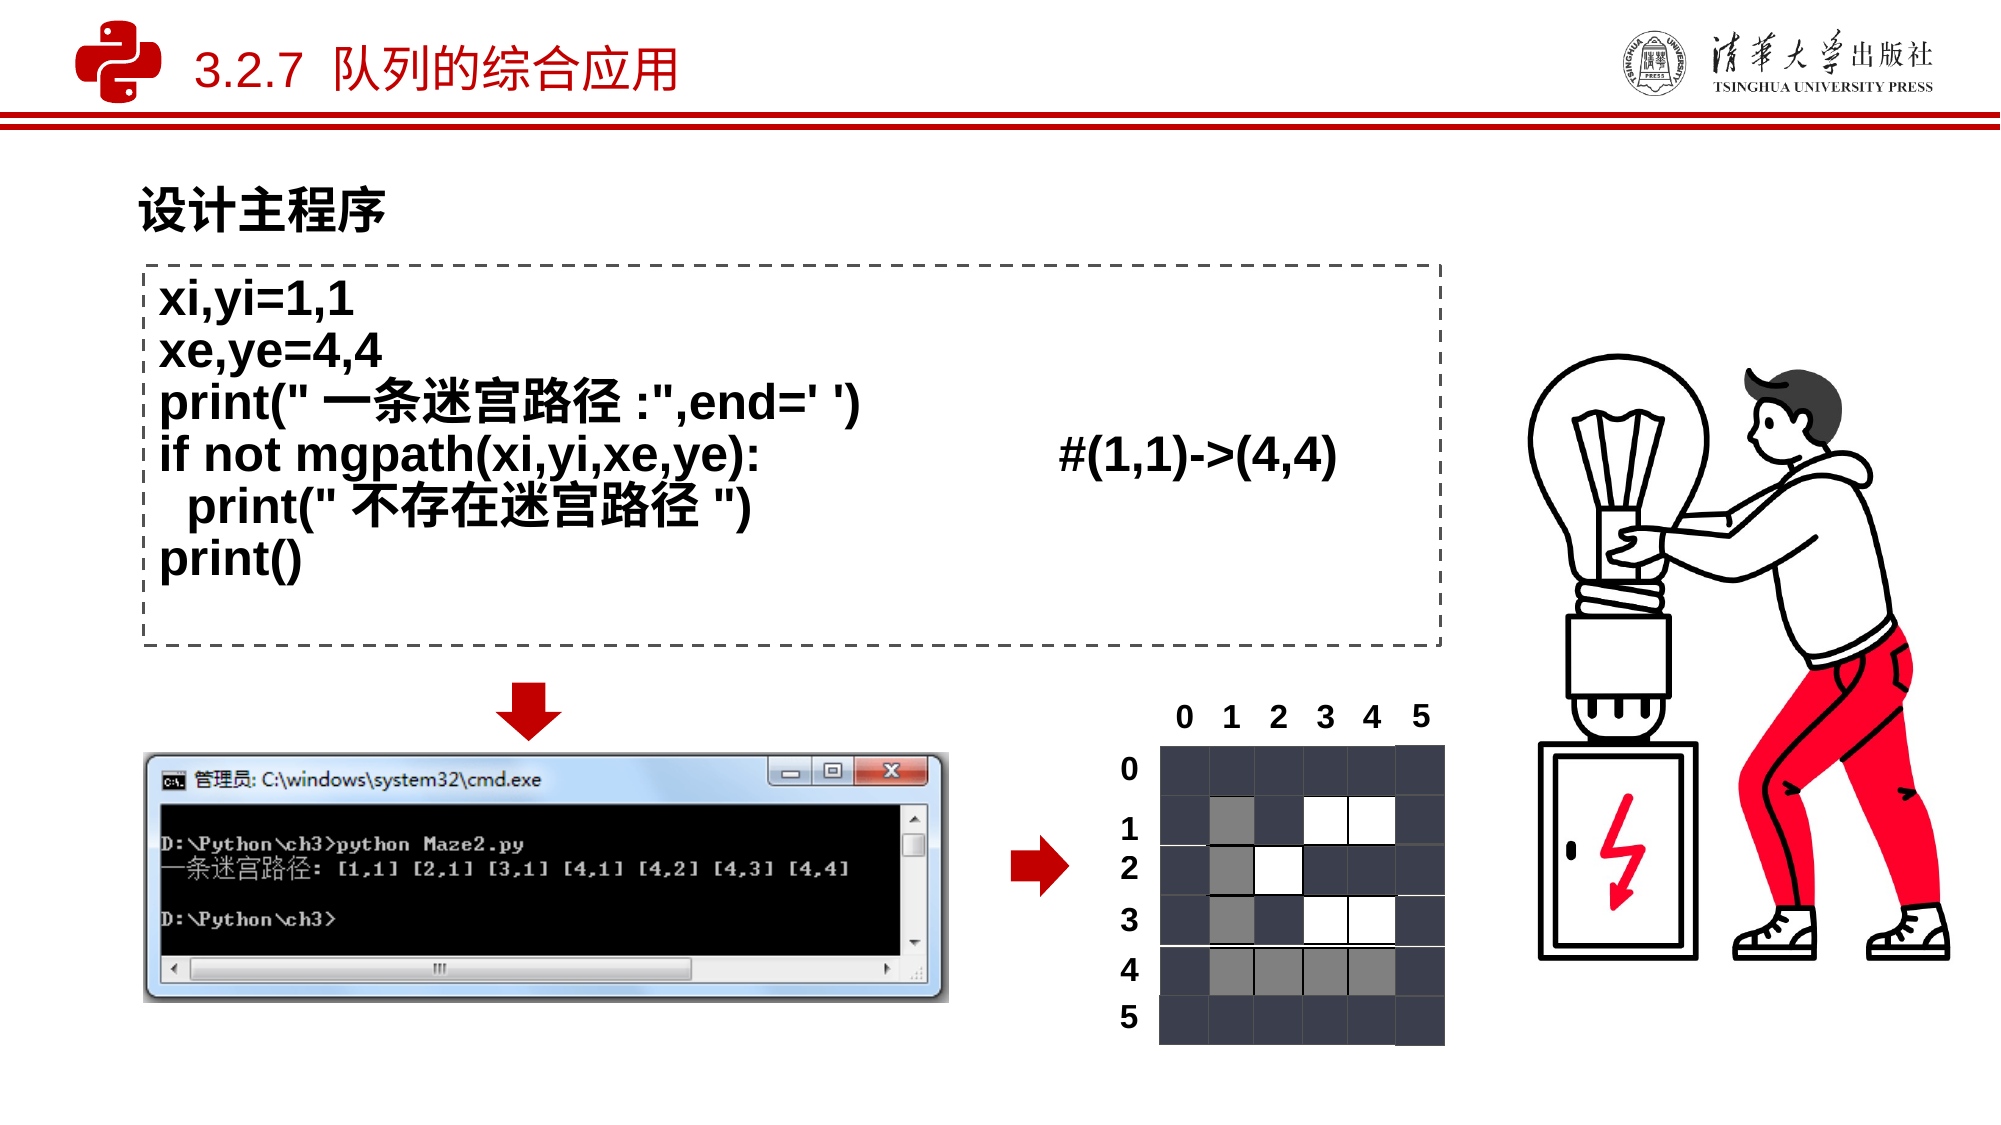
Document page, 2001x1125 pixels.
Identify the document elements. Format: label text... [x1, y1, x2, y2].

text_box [1104, 694, 1446, 1046]
text_box [493, 682, 564, 742]
picture [143, 752, 949, 1003]
text_box 3.2.7 队列的综合应用 [178, 30, 696, 106]
text_box [1010, 833, 1071, 899]
text_box 设计主程序 [122, 173, 1129, 247]
picture [1484, 324, 1979, 974]
text_box xi,yi=1,1 xe,ye=4,4 print("一条迷宫路径:",end=' ') if not mgpath(xi,yi,xe,ye): #(1,1)->(4,4) print("不存在迷宫路径") print() [143, 265, 1441, 646]
